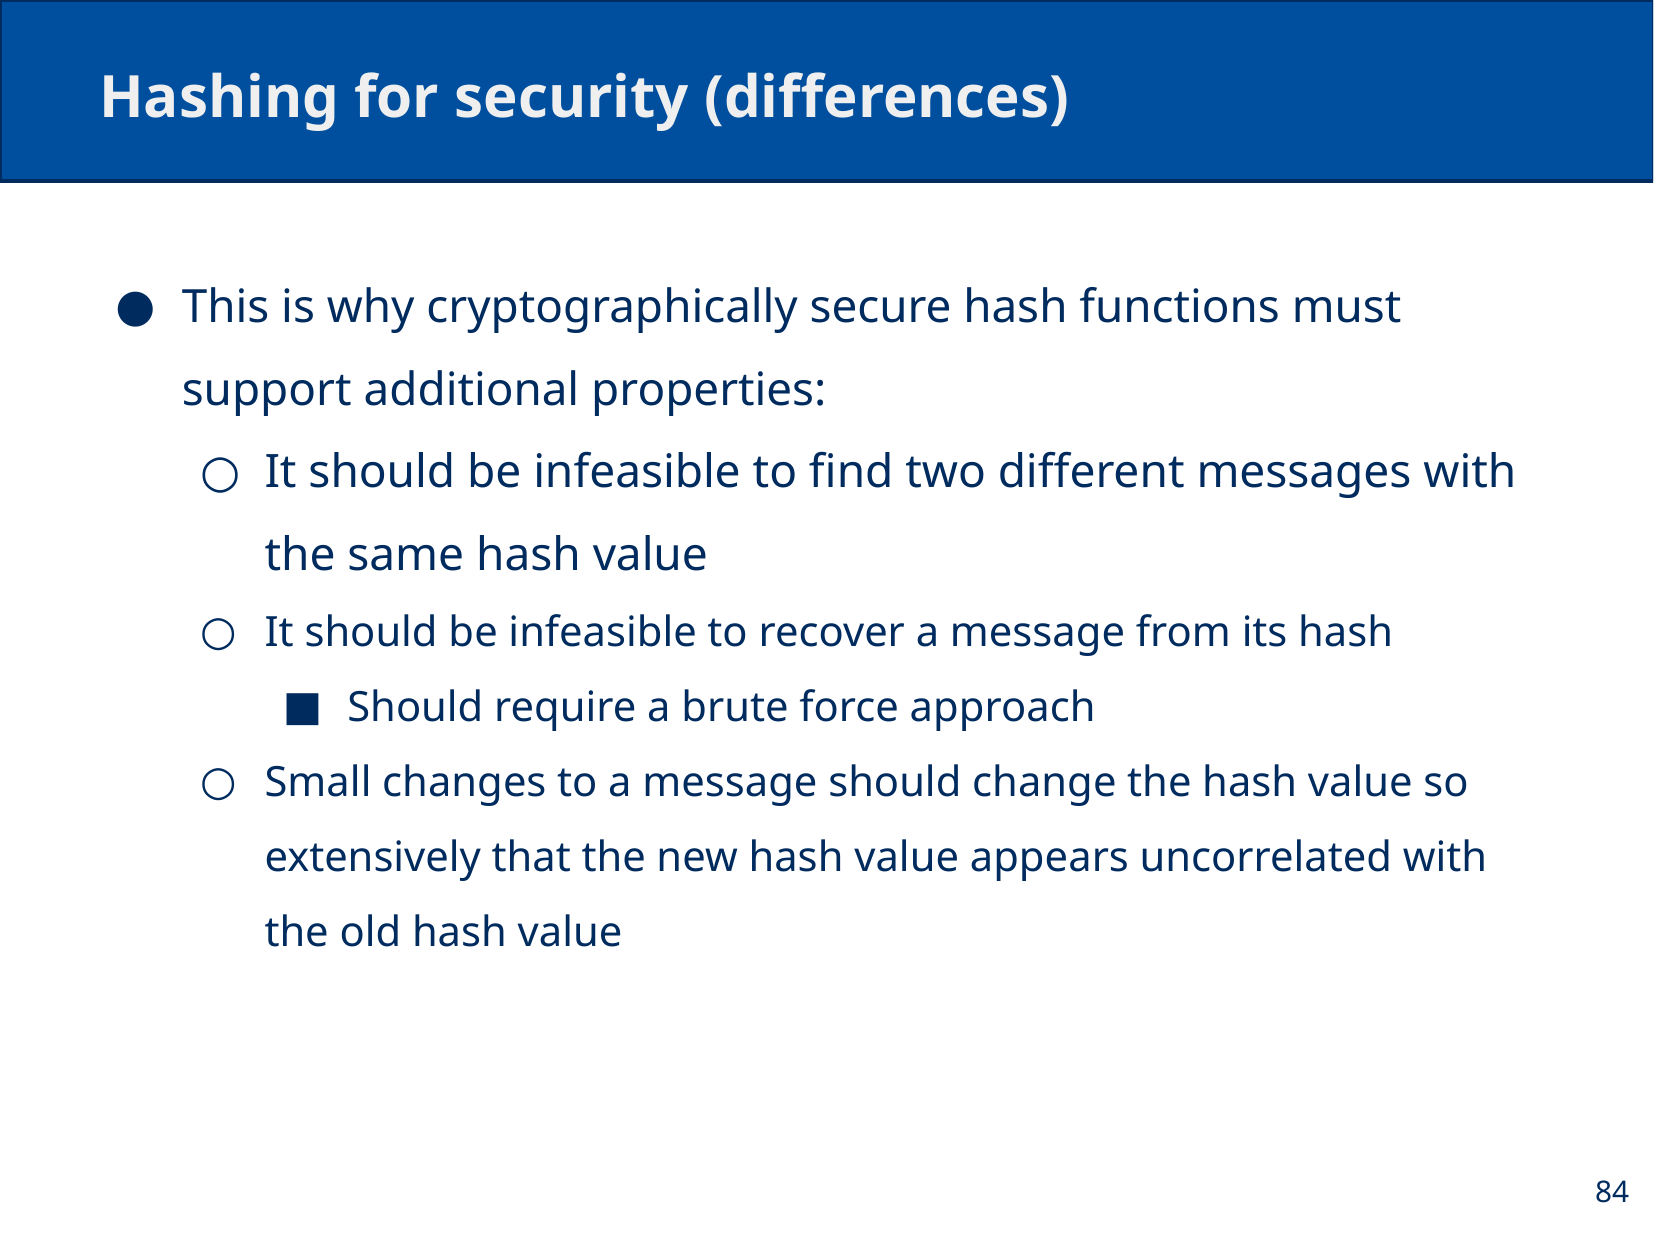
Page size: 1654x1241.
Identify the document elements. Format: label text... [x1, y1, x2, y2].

title Hashing for security (differences) [82, 36, 1571, 146]
list This is why cryptographically secure hash functions must support additional properties: It should be infeasible to find two different messages with the same hash value It should be infeasible to recover a message from its hash Should require a brute force approach Small changes to a message should change the hash value so extensively that the new hash value appears uncorrelated with the old hash value [82, 232, 1571, 1188]
slide_number 84 [1546, 1145, 1647, 1241]
